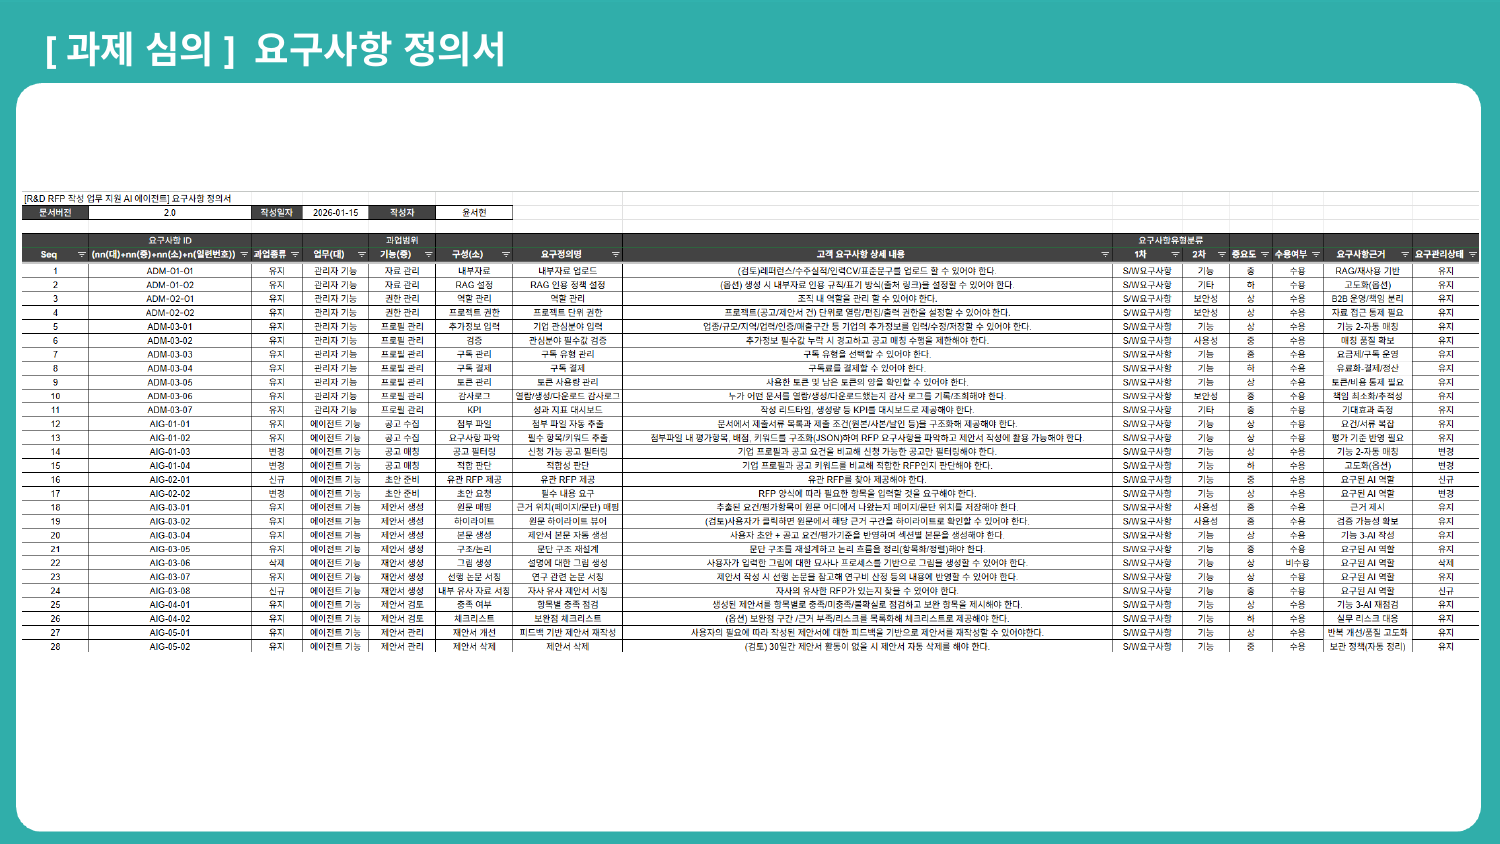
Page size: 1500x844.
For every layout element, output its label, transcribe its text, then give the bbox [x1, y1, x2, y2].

picture [0, 0, 1500, 844]
text_box [과제 심의] 요구사항 정의서​ [29, 18, 780, 79]
